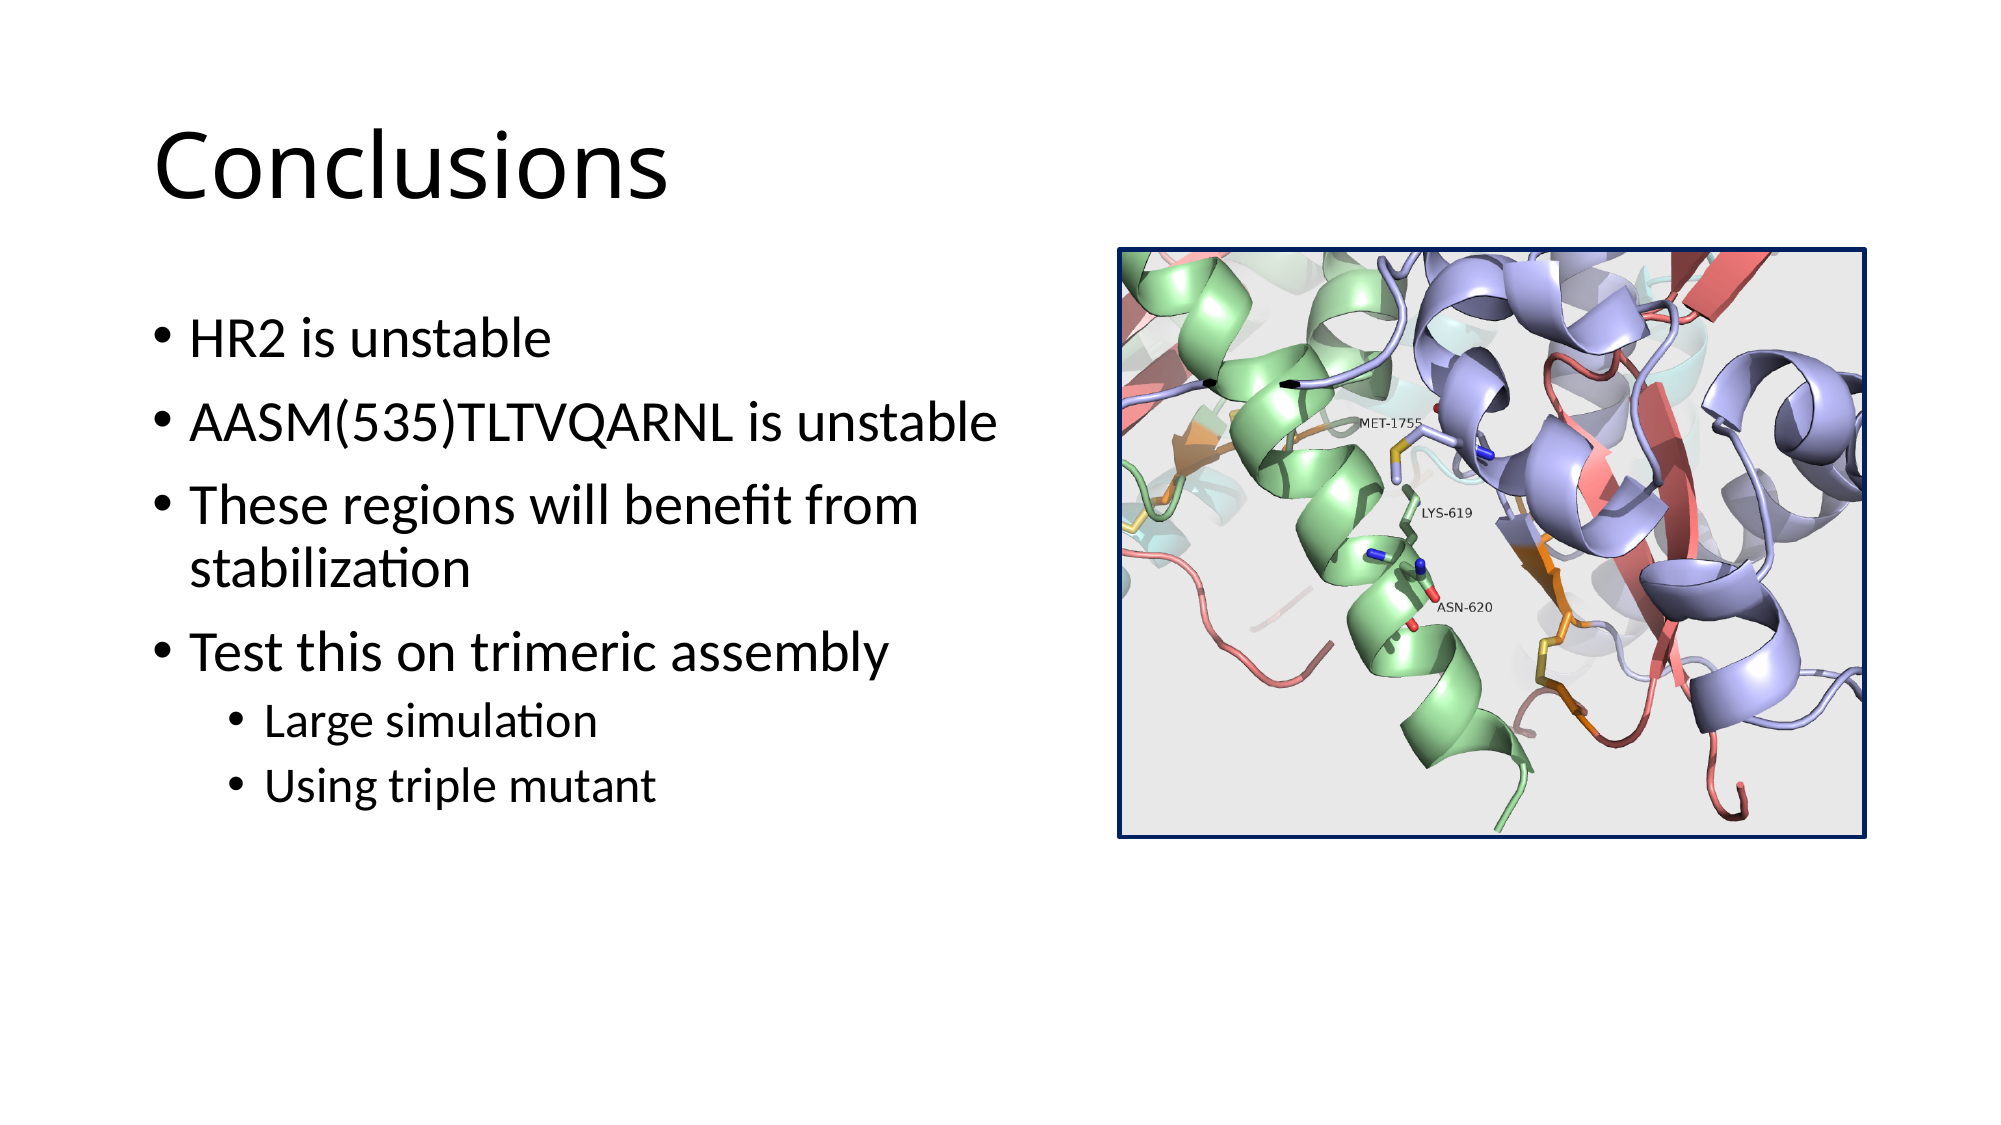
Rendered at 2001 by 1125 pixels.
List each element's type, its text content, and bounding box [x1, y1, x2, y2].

picture [1121, 251, 1863, 835]
list HR2 is unstable AASM(535)TLTVQARNL is unstable These regions will benefit from stabilization Test this on trimeric assembly Large simulation Using triple mutant [137, 299, 1167, 1014]
title Conclusions [137, 59, 1863, 278]
